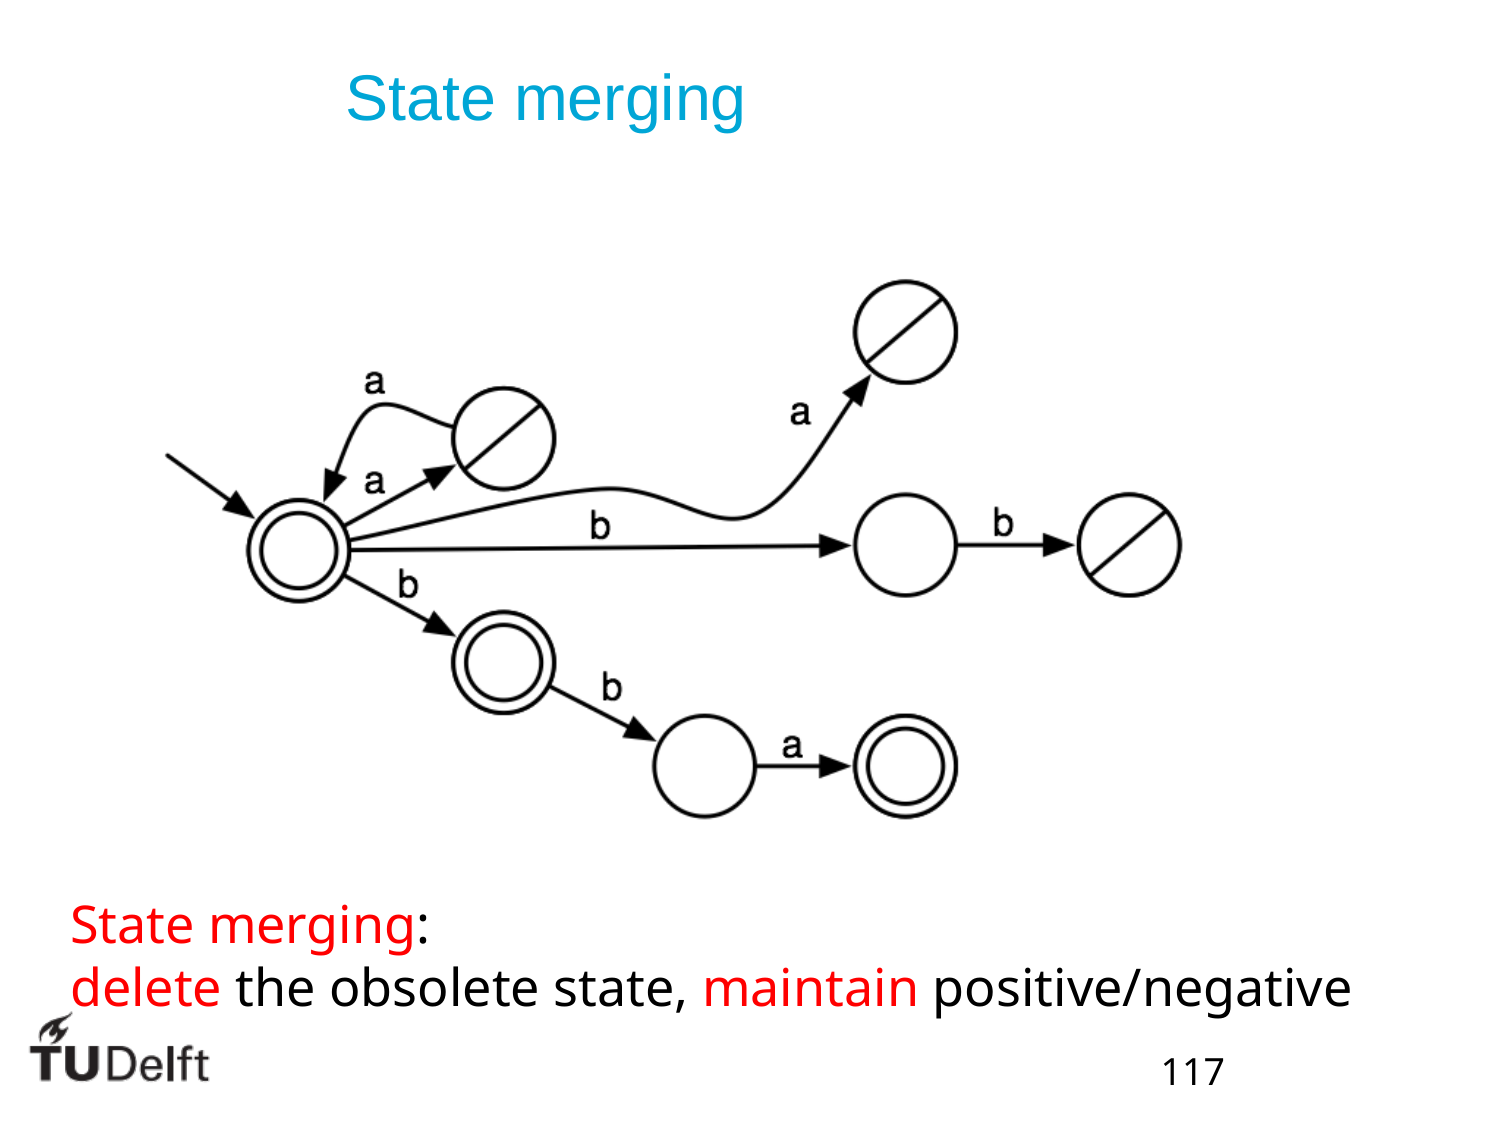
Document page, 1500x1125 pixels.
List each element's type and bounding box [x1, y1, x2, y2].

slide_number [1149, 1042, 1500, 1103]
picture [157, 275, 1184, 822]
title [345, 55, 1500, 231]
text_box [70, 881, 1429, 1028]
